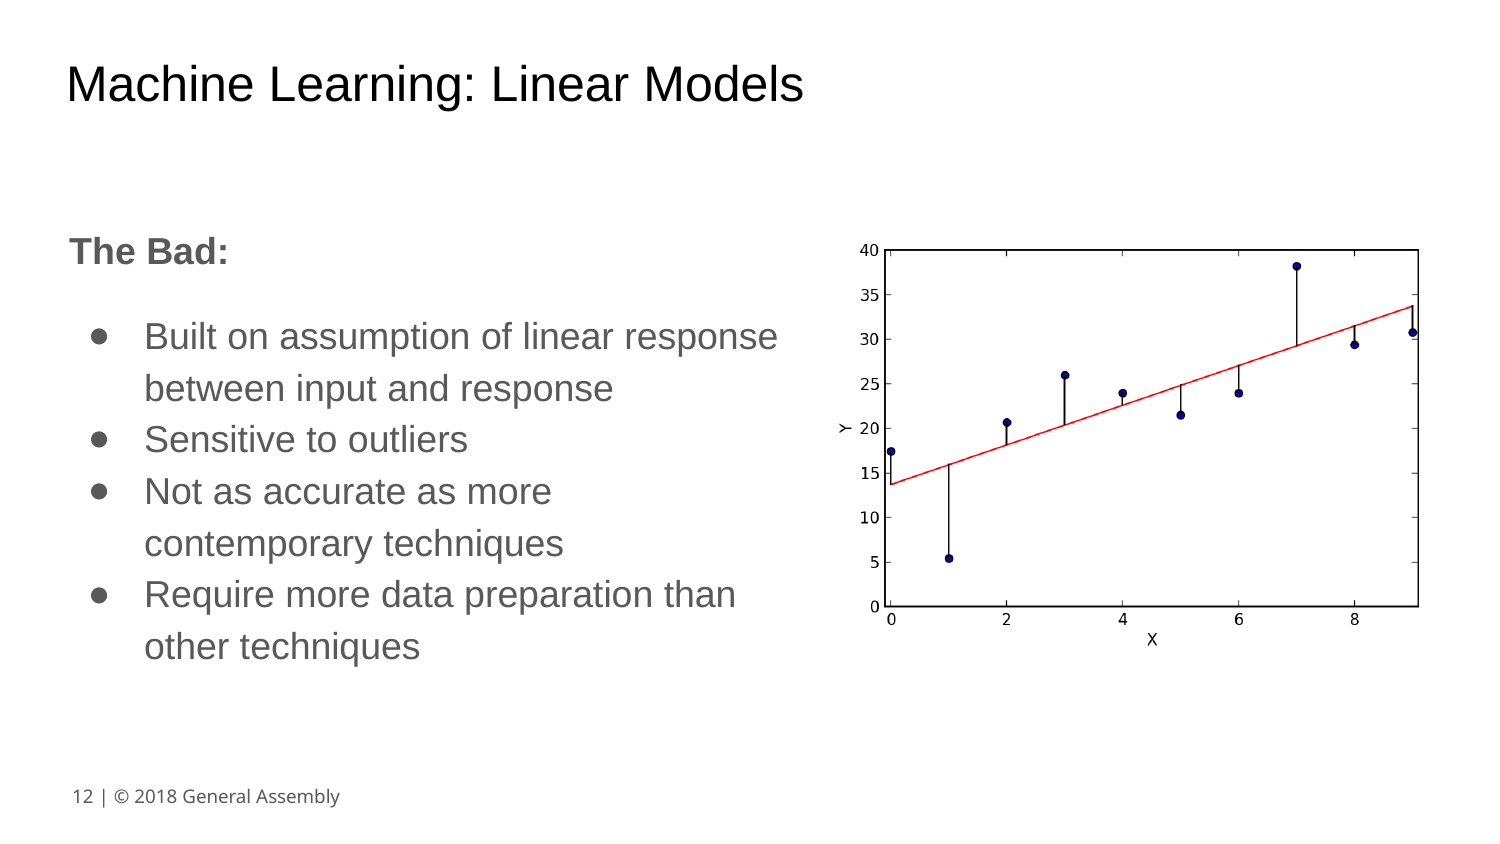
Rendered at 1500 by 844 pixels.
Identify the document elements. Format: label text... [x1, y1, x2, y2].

picture [798, 204, 1487, 664]
list The Bad: Built on assumption of linear response between input and response Sensitive to outliers Not as accurate as more contemporary techniques Require more data preparation than other techniques [54, 205, 800, 688]
title Machine Learning: Linear Models [51, 36, 1449, 131]
slide_number ‹#› | © 2018 General Assembly [23, 764, 355, 830]
